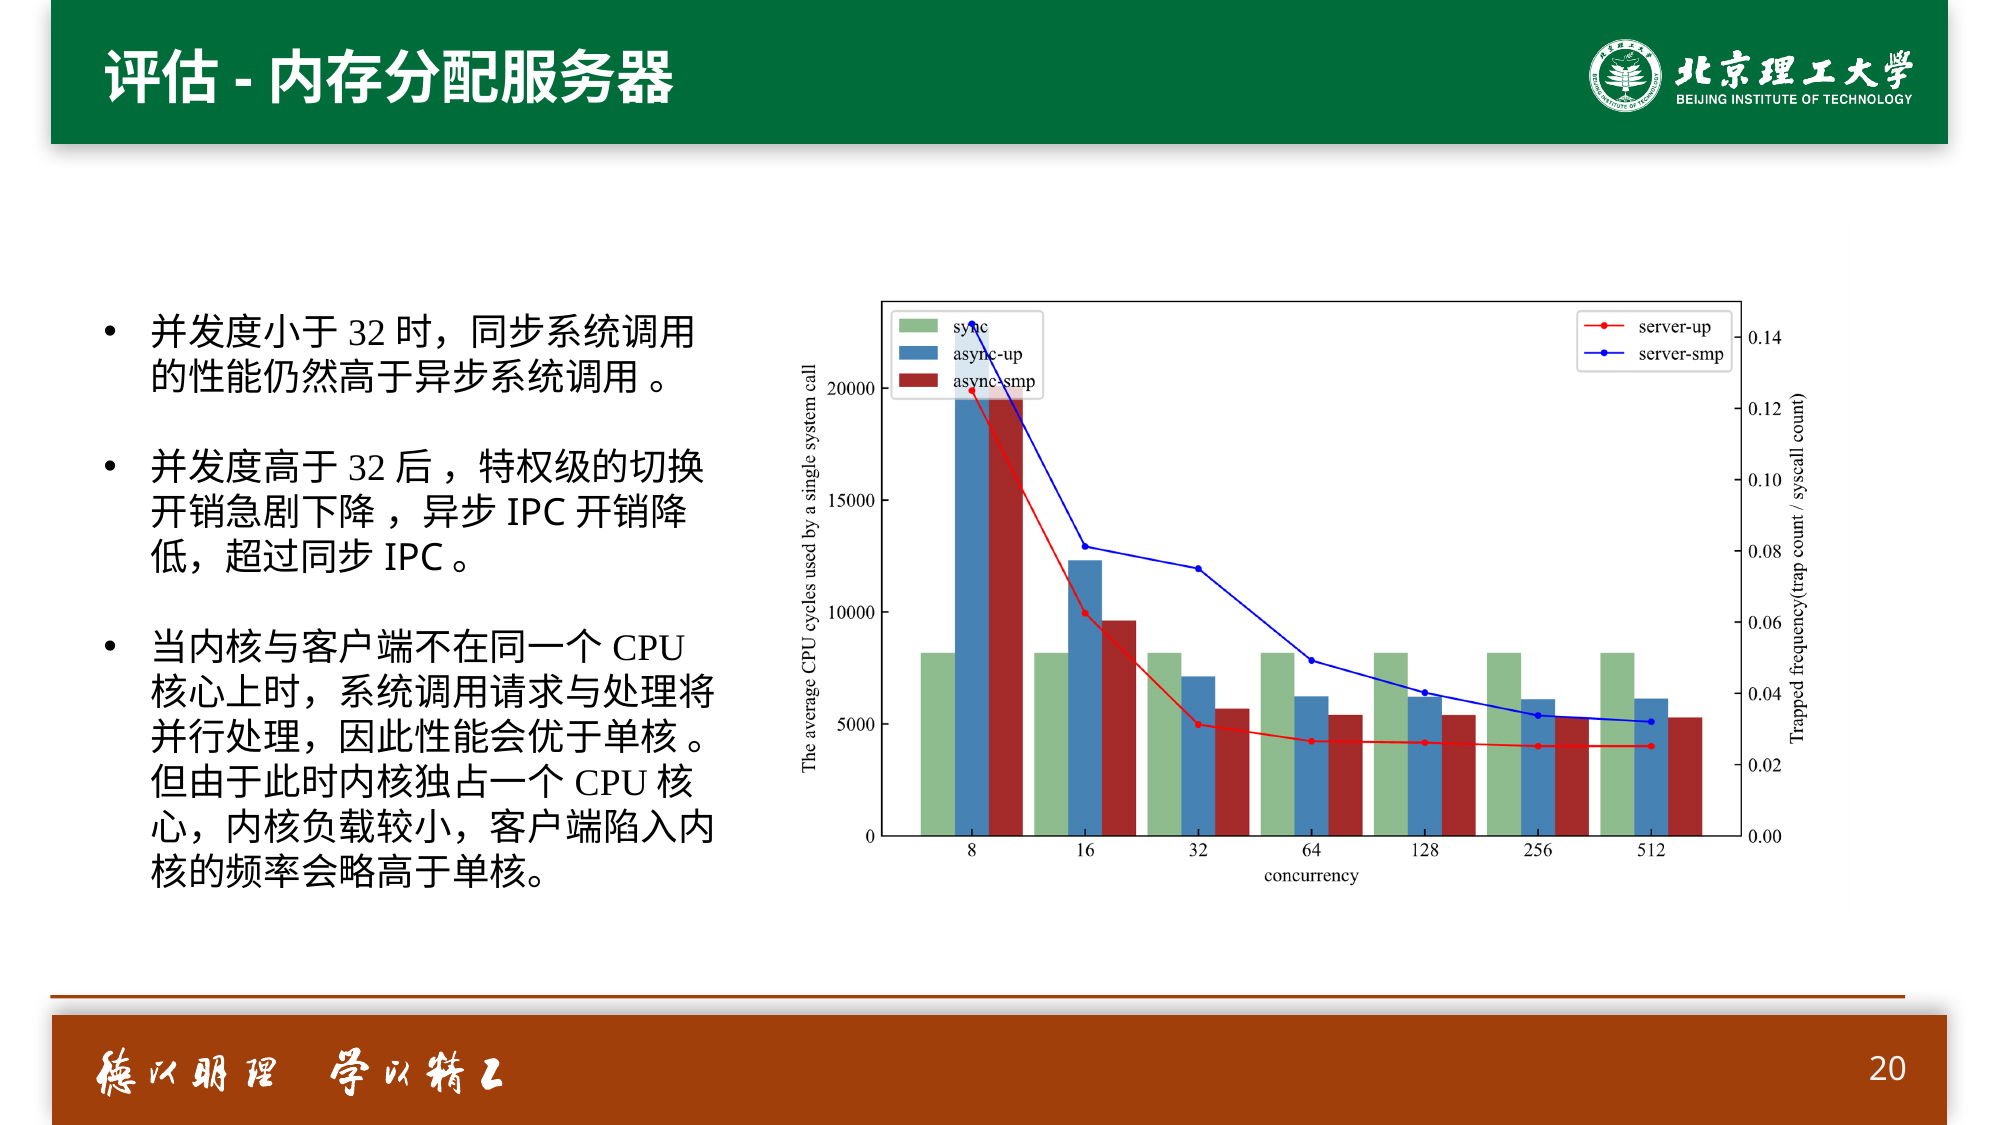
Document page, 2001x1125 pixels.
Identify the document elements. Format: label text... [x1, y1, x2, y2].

title 评估-内存分配服务器 [88, 40, 1507, 120]
text_box [49, 994, 1906, 999]
picture [743, 218, 1852, 912]
text_box 并发度小于32时，同步系统调用的性能仍然高于异步系统调用 。 并发度高于32后 ，特权级的切换开销急剧下降 ，异步IPC开销降低，超过同步IPC。 当内核与客户端不在同一个CPU核心上时，系统调用请求与处理将并行处理，因此性能会优于单核 。但由于此时内核独占一个CPU核心，内核负载较小，客户端陷入内核的频率会略高于单核。 [88, 300, 743, 901]
picture [1568, 21, 1937, 125]
